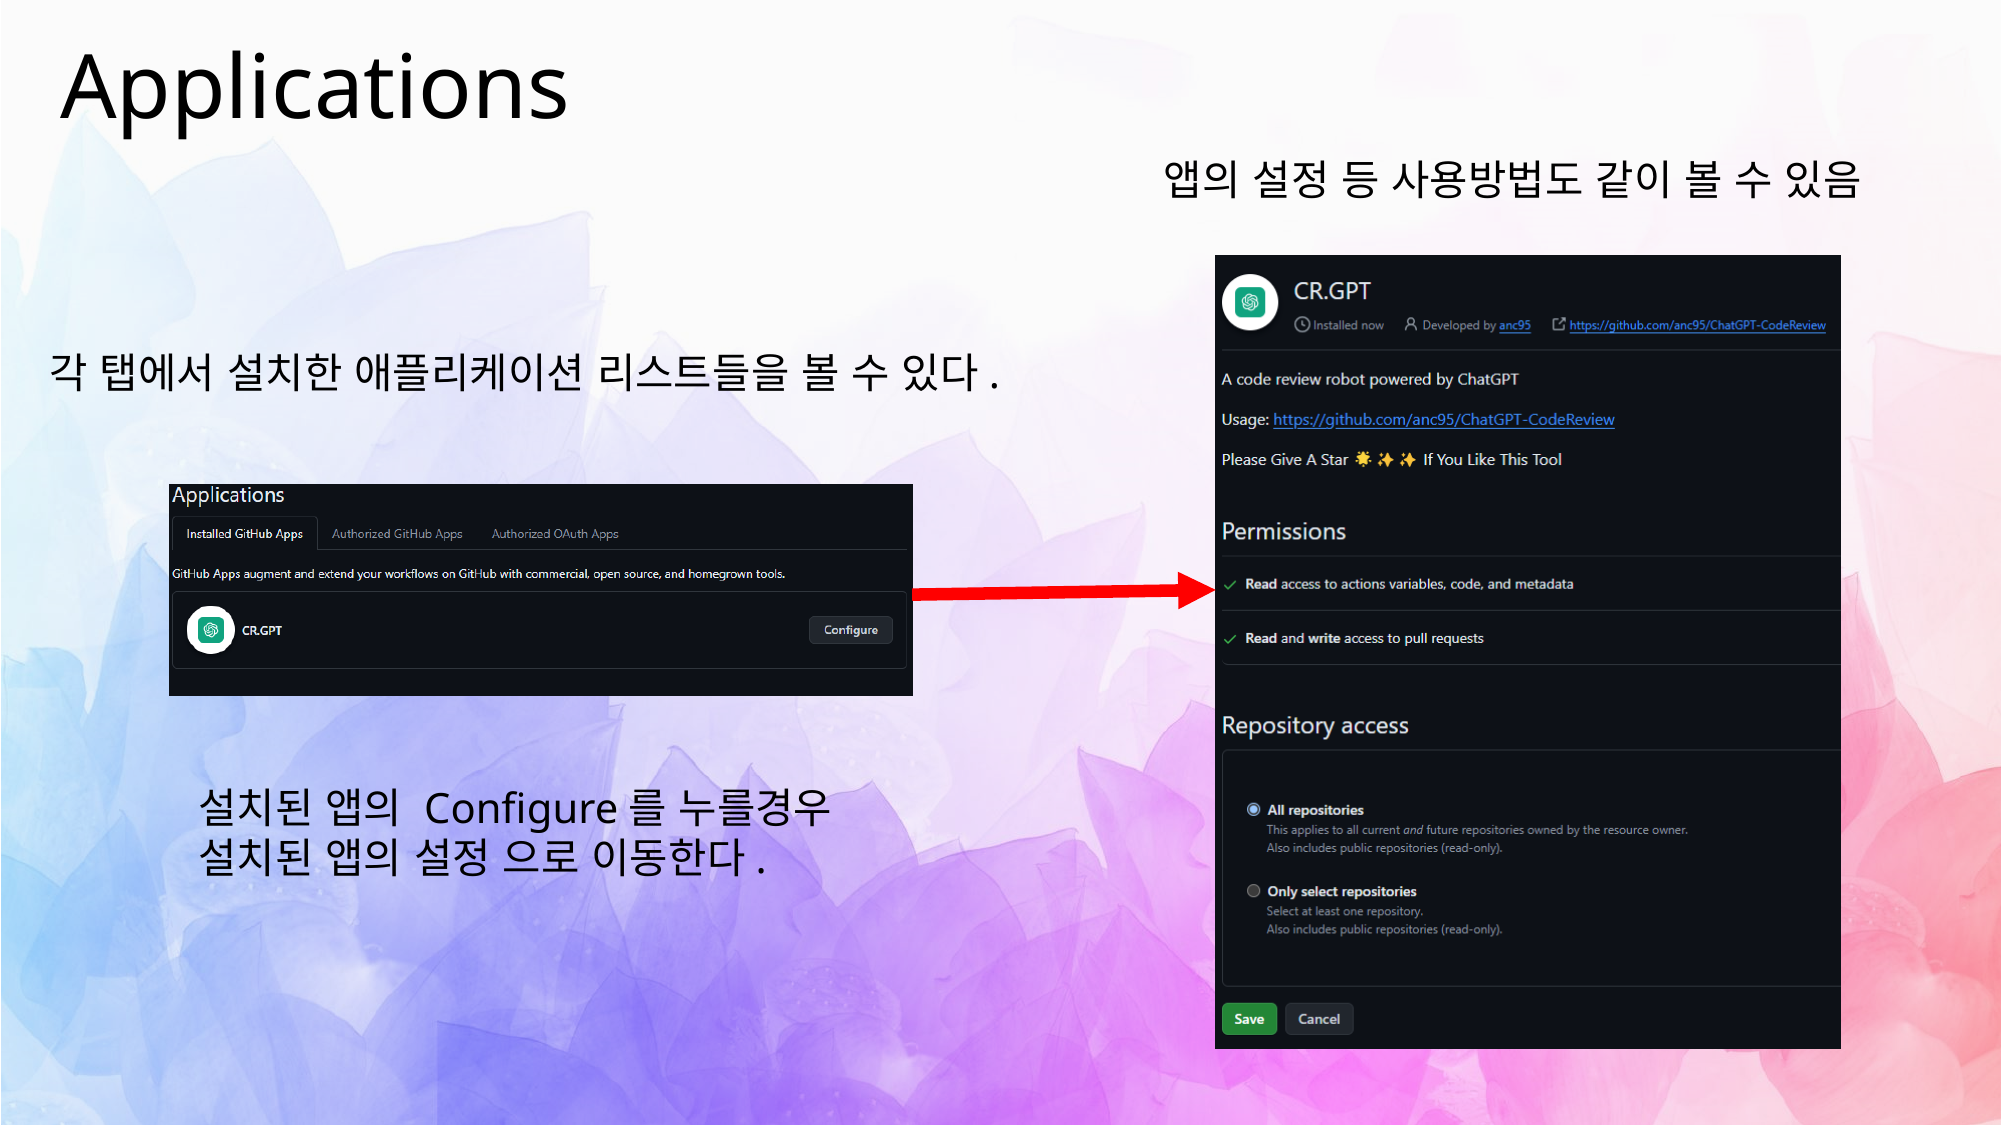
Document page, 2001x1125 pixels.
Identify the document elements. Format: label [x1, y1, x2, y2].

text_box [911, 589, 1217, 596]
picture [0, 0, 2000, 1125]
